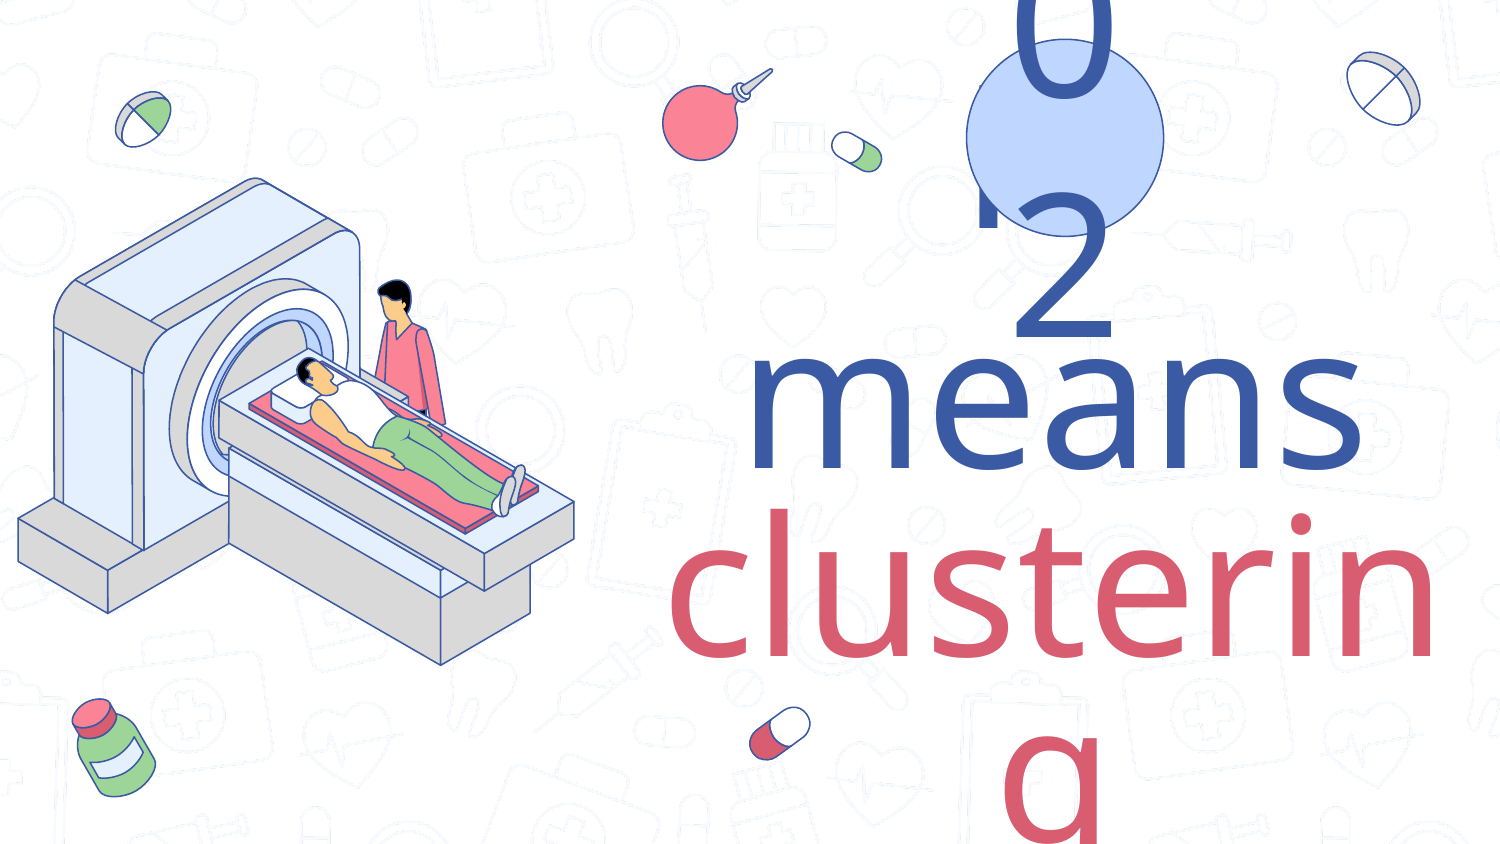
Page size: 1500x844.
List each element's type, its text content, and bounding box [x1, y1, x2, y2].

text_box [762, 700, 797, 768]
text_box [17, 178, 575, 666]
text_box [998, 39, 1132, 65]
title 02 [989, 65, 1141, 211]
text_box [683, 44, 761, 172]
text_box [966, 75, 989, 201]
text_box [843, 124, 871, 179]
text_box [78, 695, 143, 798]
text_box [112, 96, 175, 142]
picture [0, 0, 1500, 844]
title K- means clustering [619, 328, 1489, 580]
text_box [999, 211, 1132, 237]
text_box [1343, 59, 1425, 119]
text_box [1141, 75, 1164, 201]
